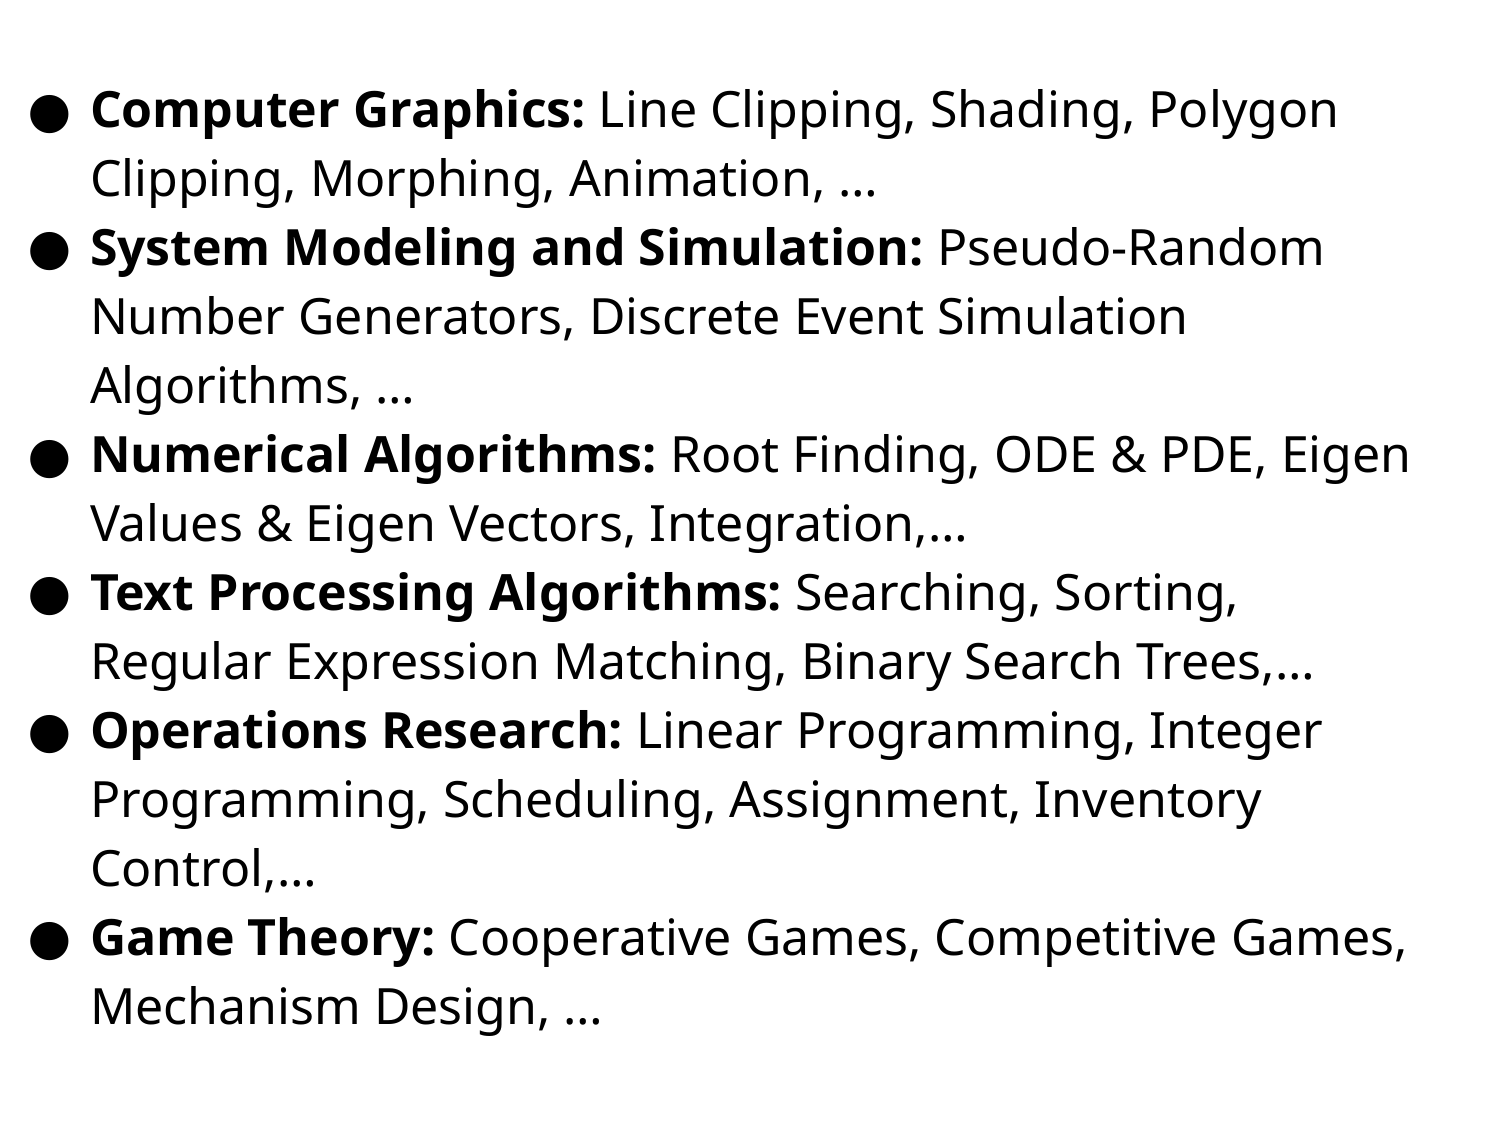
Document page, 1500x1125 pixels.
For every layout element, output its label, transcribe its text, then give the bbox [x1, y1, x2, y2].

text_box Computer Graphics: Line Clipping, Shading, Polygon Clipping, Morphing, Animation, … System Modeling and Simulation: Pseudo-Random Number Generators, Discrete Event Simulation Algorithms, … Numerical Algorithms: Root Finding, ODE & PDE, Eigen Values & Eigen Vectors, Integration,… Text Processing Algorithms: Searching, Sorting, Regular Expression Matching, Binary Search Trees,… Operations Research: Linear Programming, Integer Programming, Scheduling, Assignment, Inventory Control,… Game Theory: Cooperative Games, Competitive Games, Mechanism Design, … [0, 53, 1448, 1048]
